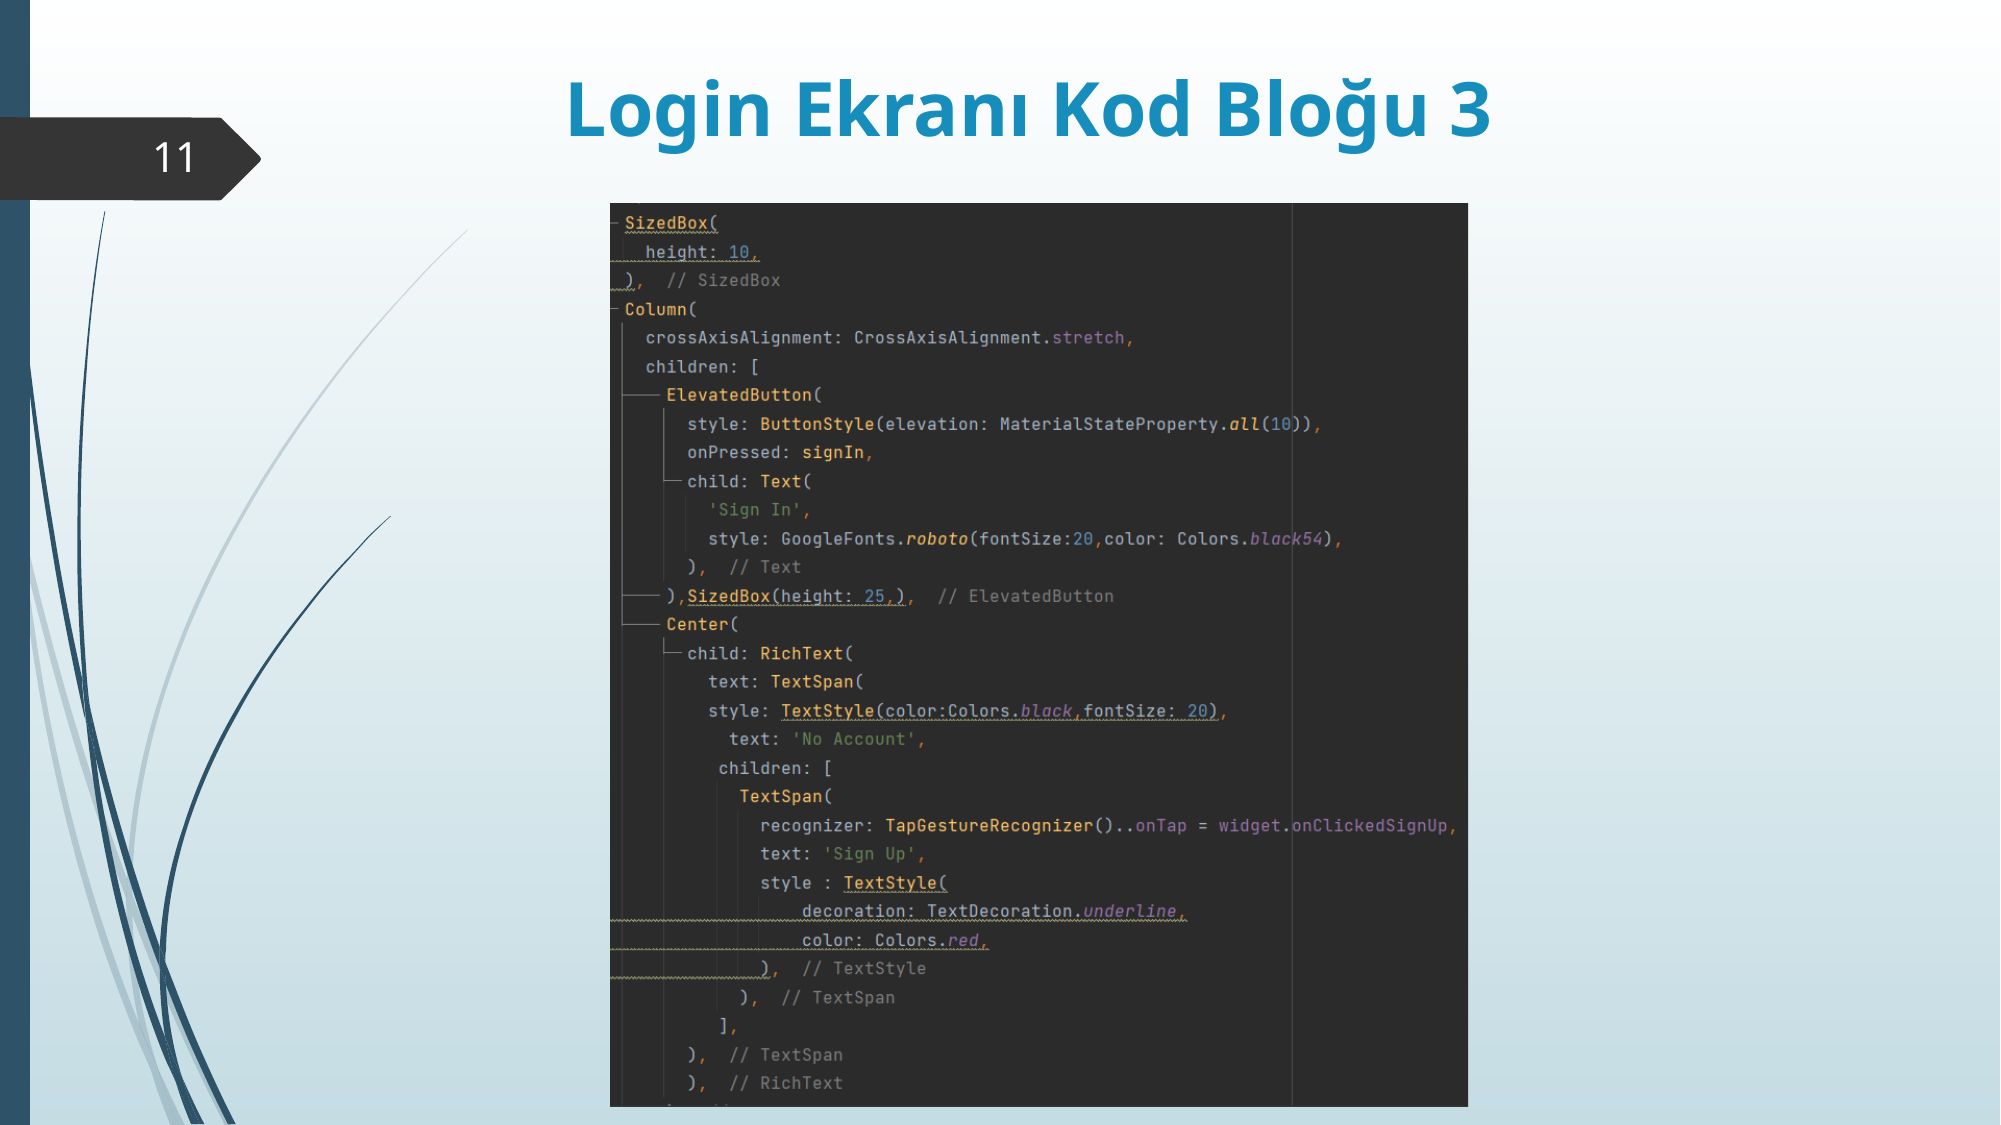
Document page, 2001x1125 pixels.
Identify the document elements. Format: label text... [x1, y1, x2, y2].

slide_number 11 [87, 129, 216, 190]
title Login Ekranı Kod Bloğu 3 [308, 54, 1771, 265]
picture [609, 203, 1469, 1107]
